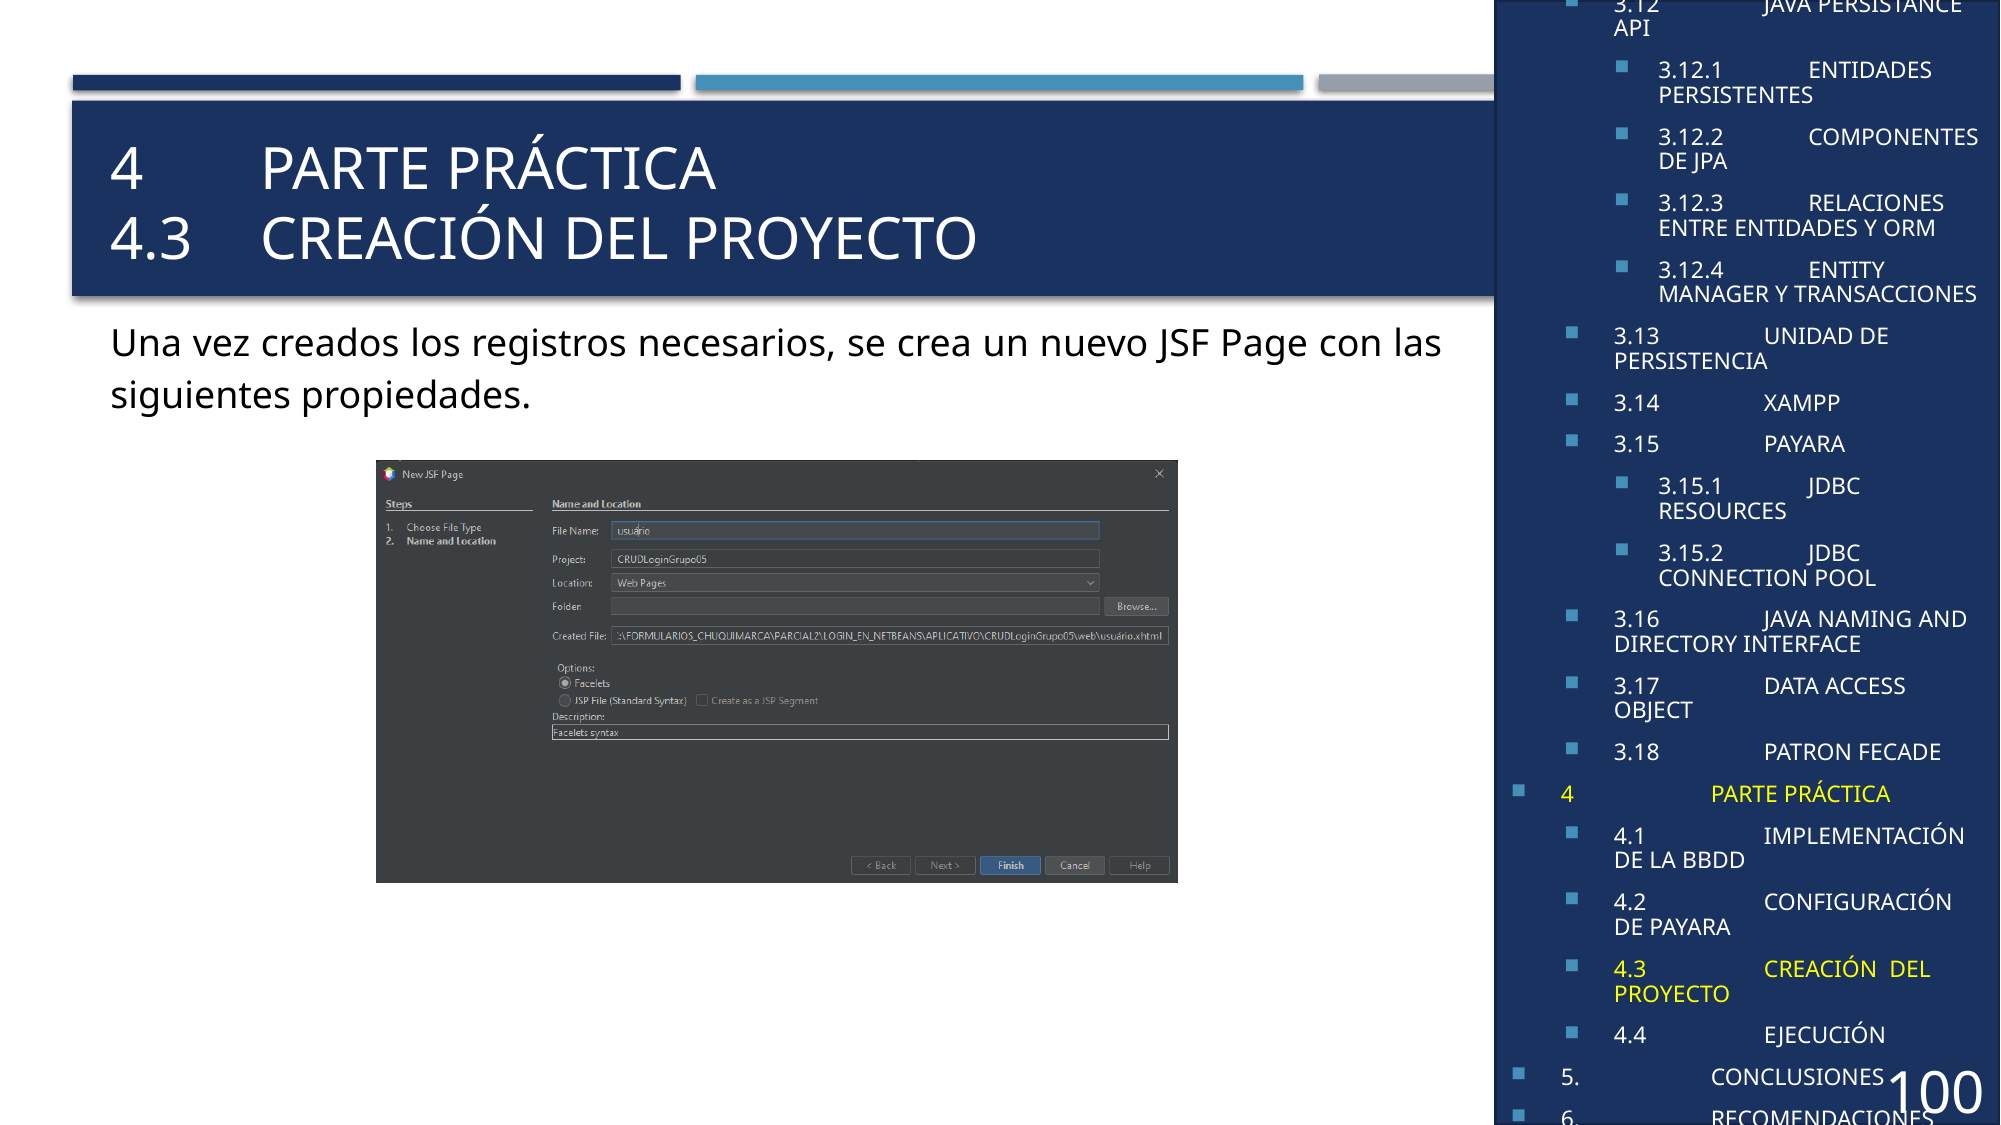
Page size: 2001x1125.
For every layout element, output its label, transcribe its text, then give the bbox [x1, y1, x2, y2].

picture [375, 460, 1179, 884]
text_box 3.12 JAVA PERSISTANCE API 3.12.1 ENTIDADES PERSISTENTES 3.12.2 COMPONENTES DE JPA 3.12.3 RELACIONES ENTRE ENTIDADES Y ORM 3.12.4 ENTITY MANAGER Y TRANSACCIONES 3.13 UNIDAD DE PERSISTENCIA 3.14 XAMPP 3.15 PAYARA 3.15.1 JDBC RESOURCES 3.15.2 JDBC CONNECTION POOL 3.16 JAVA NAMING AND DIRECTORY INTERFACE 3.17 DATA ACCESS OBJECT 3.18 PATRON FECADE 4 PARTE PRÁCTICA 4.1 IMPLEMENTACIÓN DE LA BBDD 4.2 CONFIGURACIÓN DE PAYARA 4.3 CREACIÓN DEL PROYECTO 4.4 EJECUCIÓN 5. CONCLUSIONES 6. RECOMENDACIONES [1494, 0, 2000, 1125]
slide_number 100 [1827, 1065, 2000, 1125]
title 4 Parte práctica 4.3 CREACIÓN DEL PROYECTO [95, 112, 1494, 279]
list Una vez creados los registros necesarios, se crea un nuevo JSF Page con las siguientes propiedades. [95, 303, 1459, 425]
